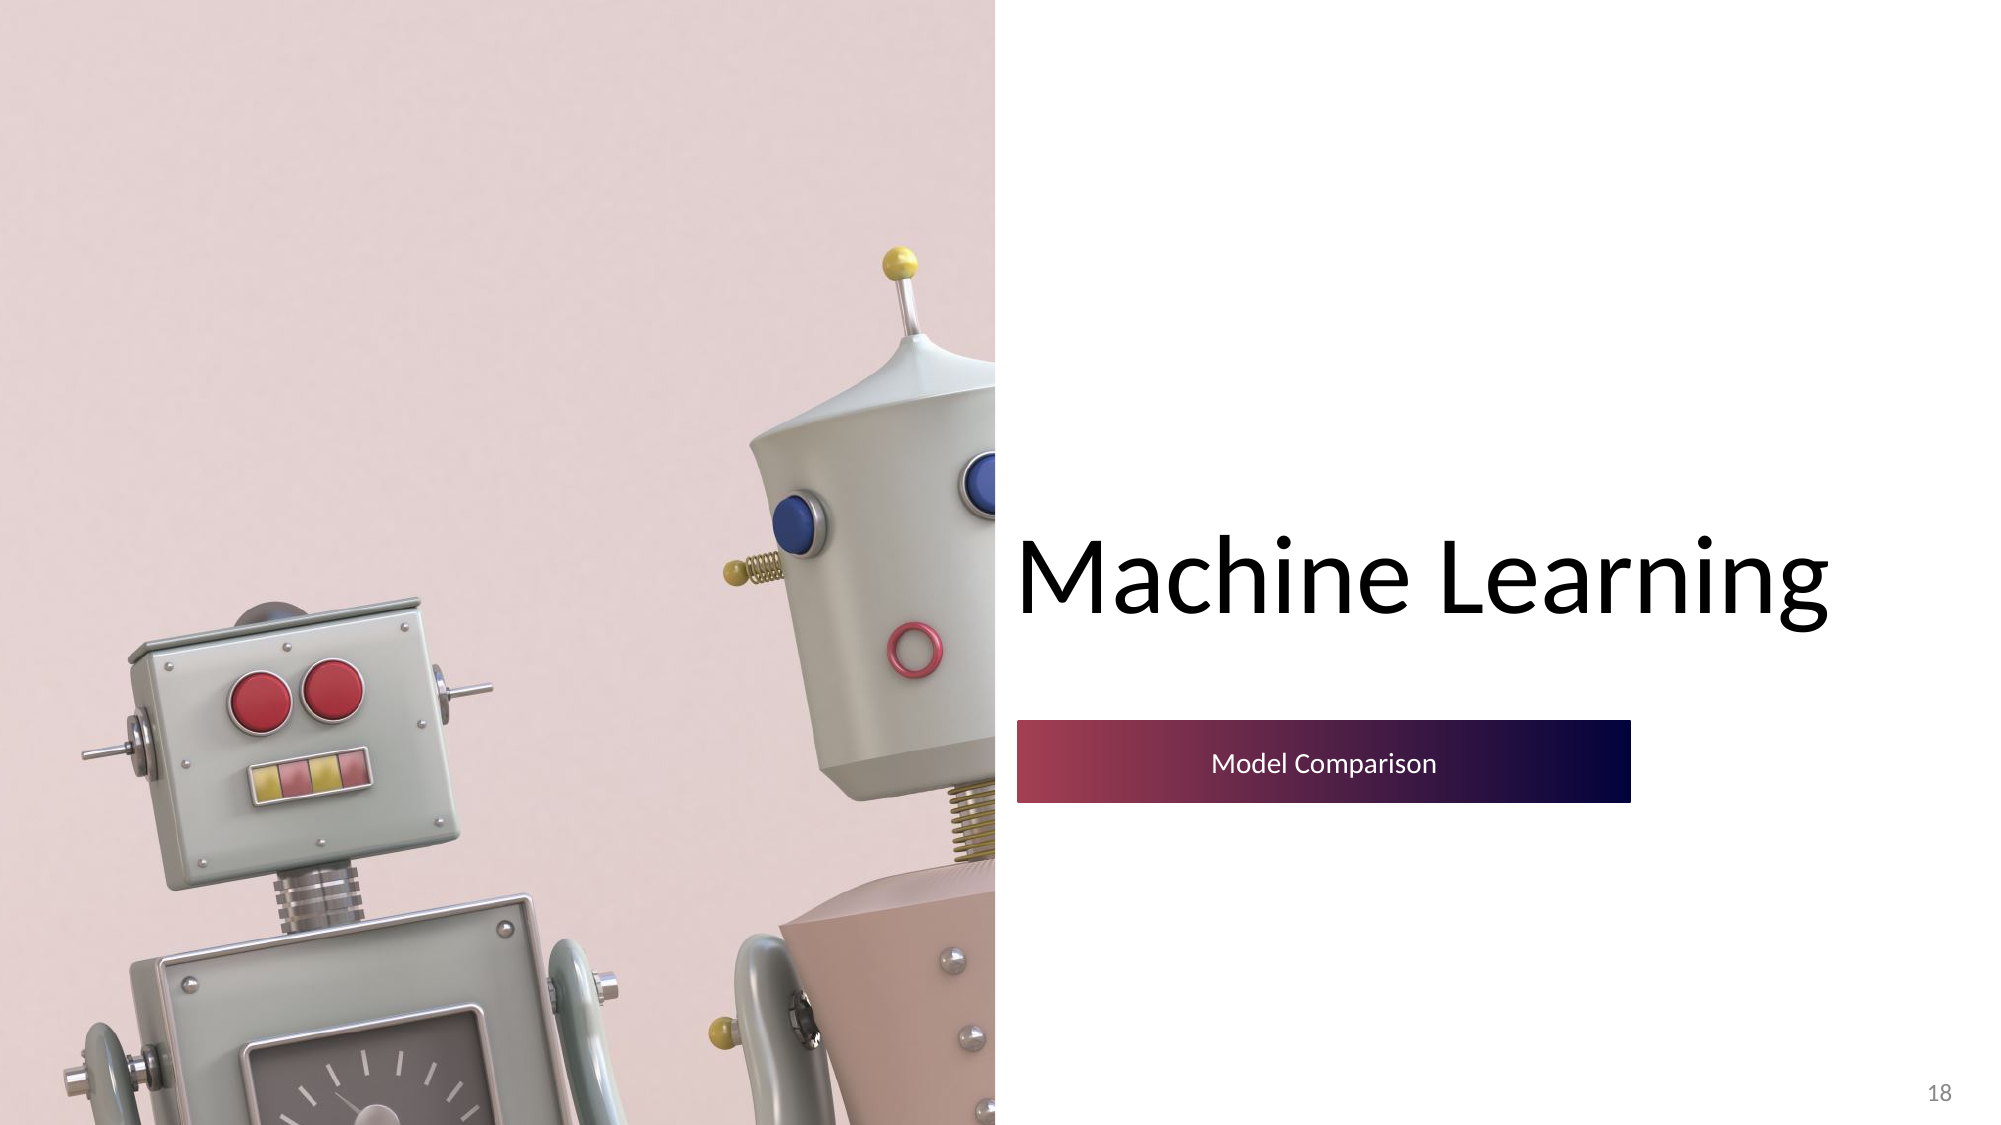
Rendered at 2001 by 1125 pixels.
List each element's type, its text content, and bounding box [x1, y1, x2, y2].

slide_number 18 [1894, 1061, 1968, 1121]
picture [0, 0, 996, 1125]
list Model Comparison [1017, 720, 1631, 803]
title Machine Learning [999, 371, 1862, 644]
